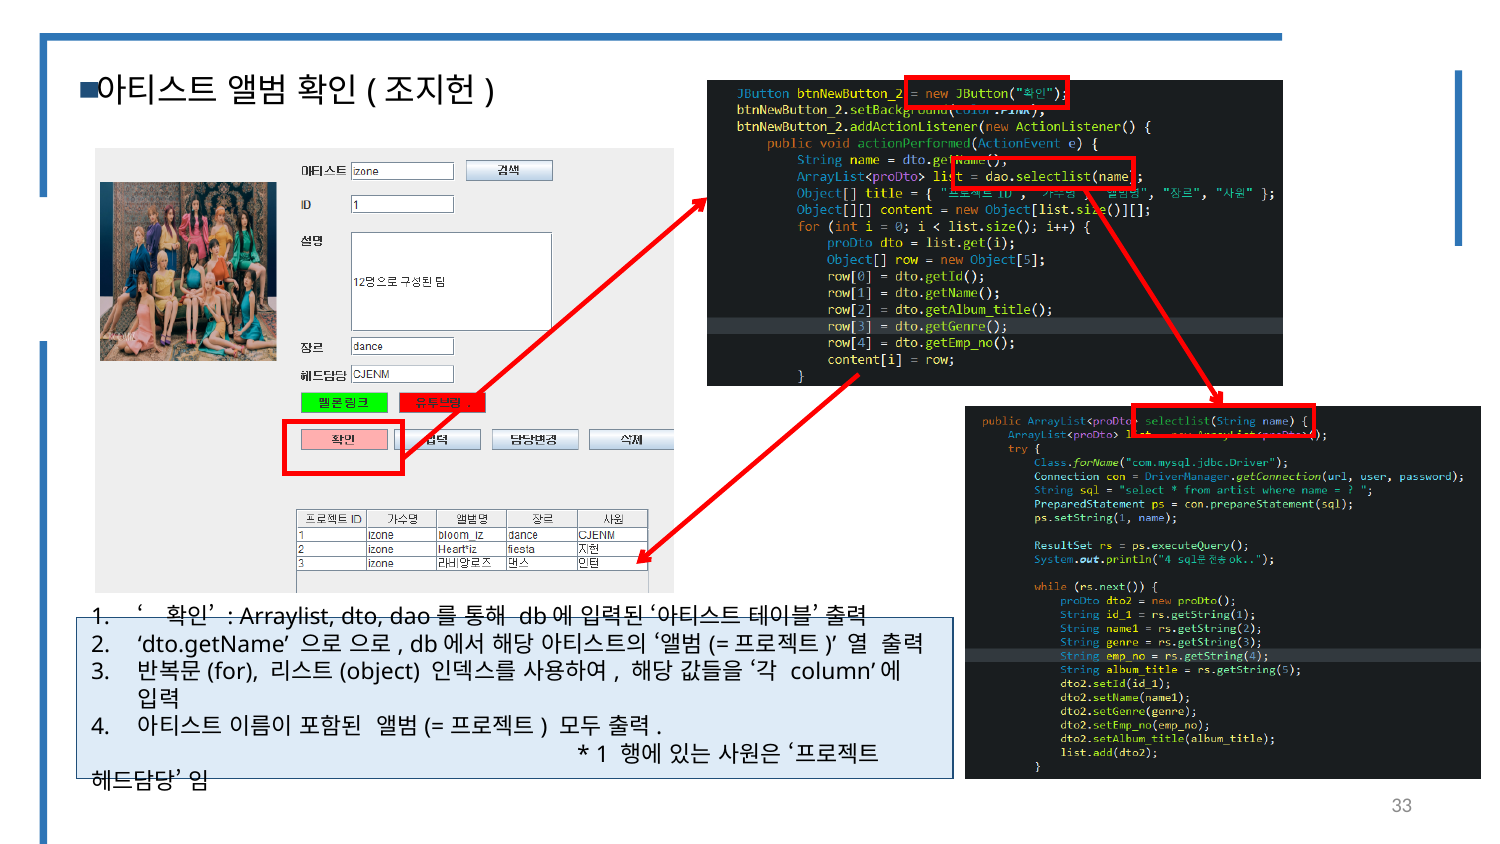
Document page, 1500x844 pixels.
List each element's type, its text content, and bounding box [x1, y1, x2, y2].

text_box [1454, 69, 1463, 247]
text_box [636, 374, 859, 564]
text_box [402, 197, 707, 459]
text_box 아티스트 앨범 확인(조지헌) [81, 62, 509, 117]
text_box [39, 340, 48, 844]
text_box [42, 32, 1283, 42]
text_box [905, 76, 1068, 80]
text_box [39, 32, 48, 198]
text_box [1084, 188, 1224, 407]
slide_number 33 [1074, 782, 1425, 827]
picture [707, 80, 1283, 386]
picture [95, 148, 674, 593]
text_box ‘확인’ : Arraylist, dto, dao를 통해 db에 입력된 ‘아티스트 테이블’ 출력 ‘dto.getName’ 으로 으로, db에서 해당 아티스트의 ‘앨범(=프로젝트)’ 열 출력 반복문(for), 리스트(object) 인덱스를 사용하여, 해당 값들을 ‘각 column’에 입력 아티스트 이름이 포함된 앨범(=프로젝트) 모두 출력. * 1 행에 있는 사원은 ‘프로젝트 헤드담당’ 임 [75, 616, 954, 780]
picture [965, 406, 1481, 779]
